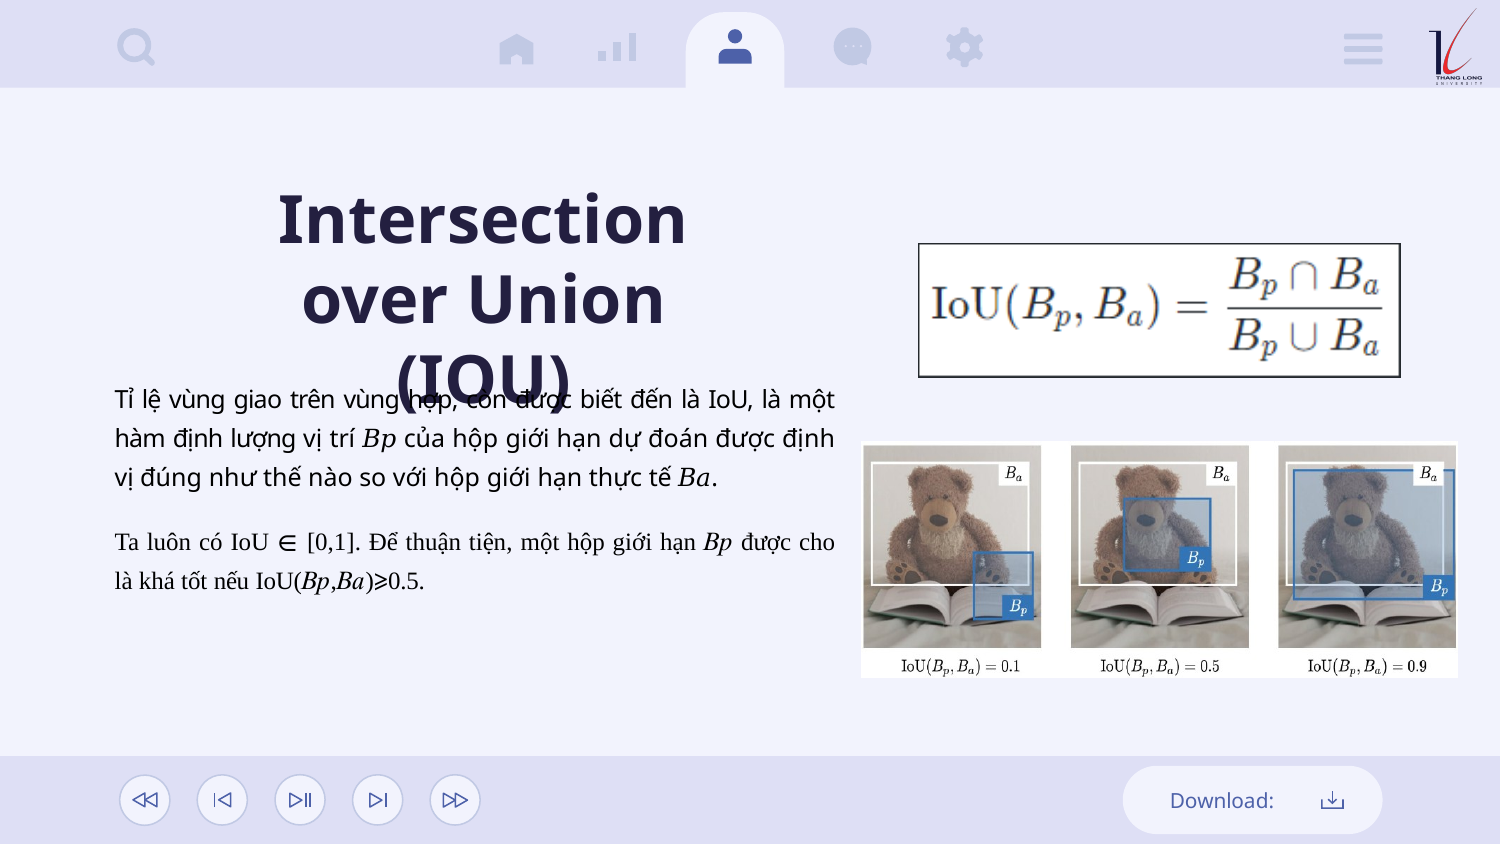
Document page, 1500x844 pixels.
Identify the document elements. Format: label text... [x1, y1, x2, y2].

picture [1429, 8, 1482, 85]
picture [918, 243, 1401, 378]
text_box Intersection over Union (IOU) [221, 169, 746, 367]
text_box Tỉ lệ vùng giao trên vùng hợp, còn được biết đến là IoU, là một hàm định lượng vị trí 𝐵𝑝 của hộp giới hạn dự đoán được định vị đúng như thế nào so với hộp giới hạn thực tế 𝐵𝑎. Ta luôn có IoU ∈ [0,1]. Để thuận tiện, một hộp giới hạn 𝐵𝑝 được cho là khá tốt nếu IoU(𝐵𝑝,𝐵𝑎)⩾0.5. [99, 367, 850, 602]
picture [861, 441, 1458, 678]
